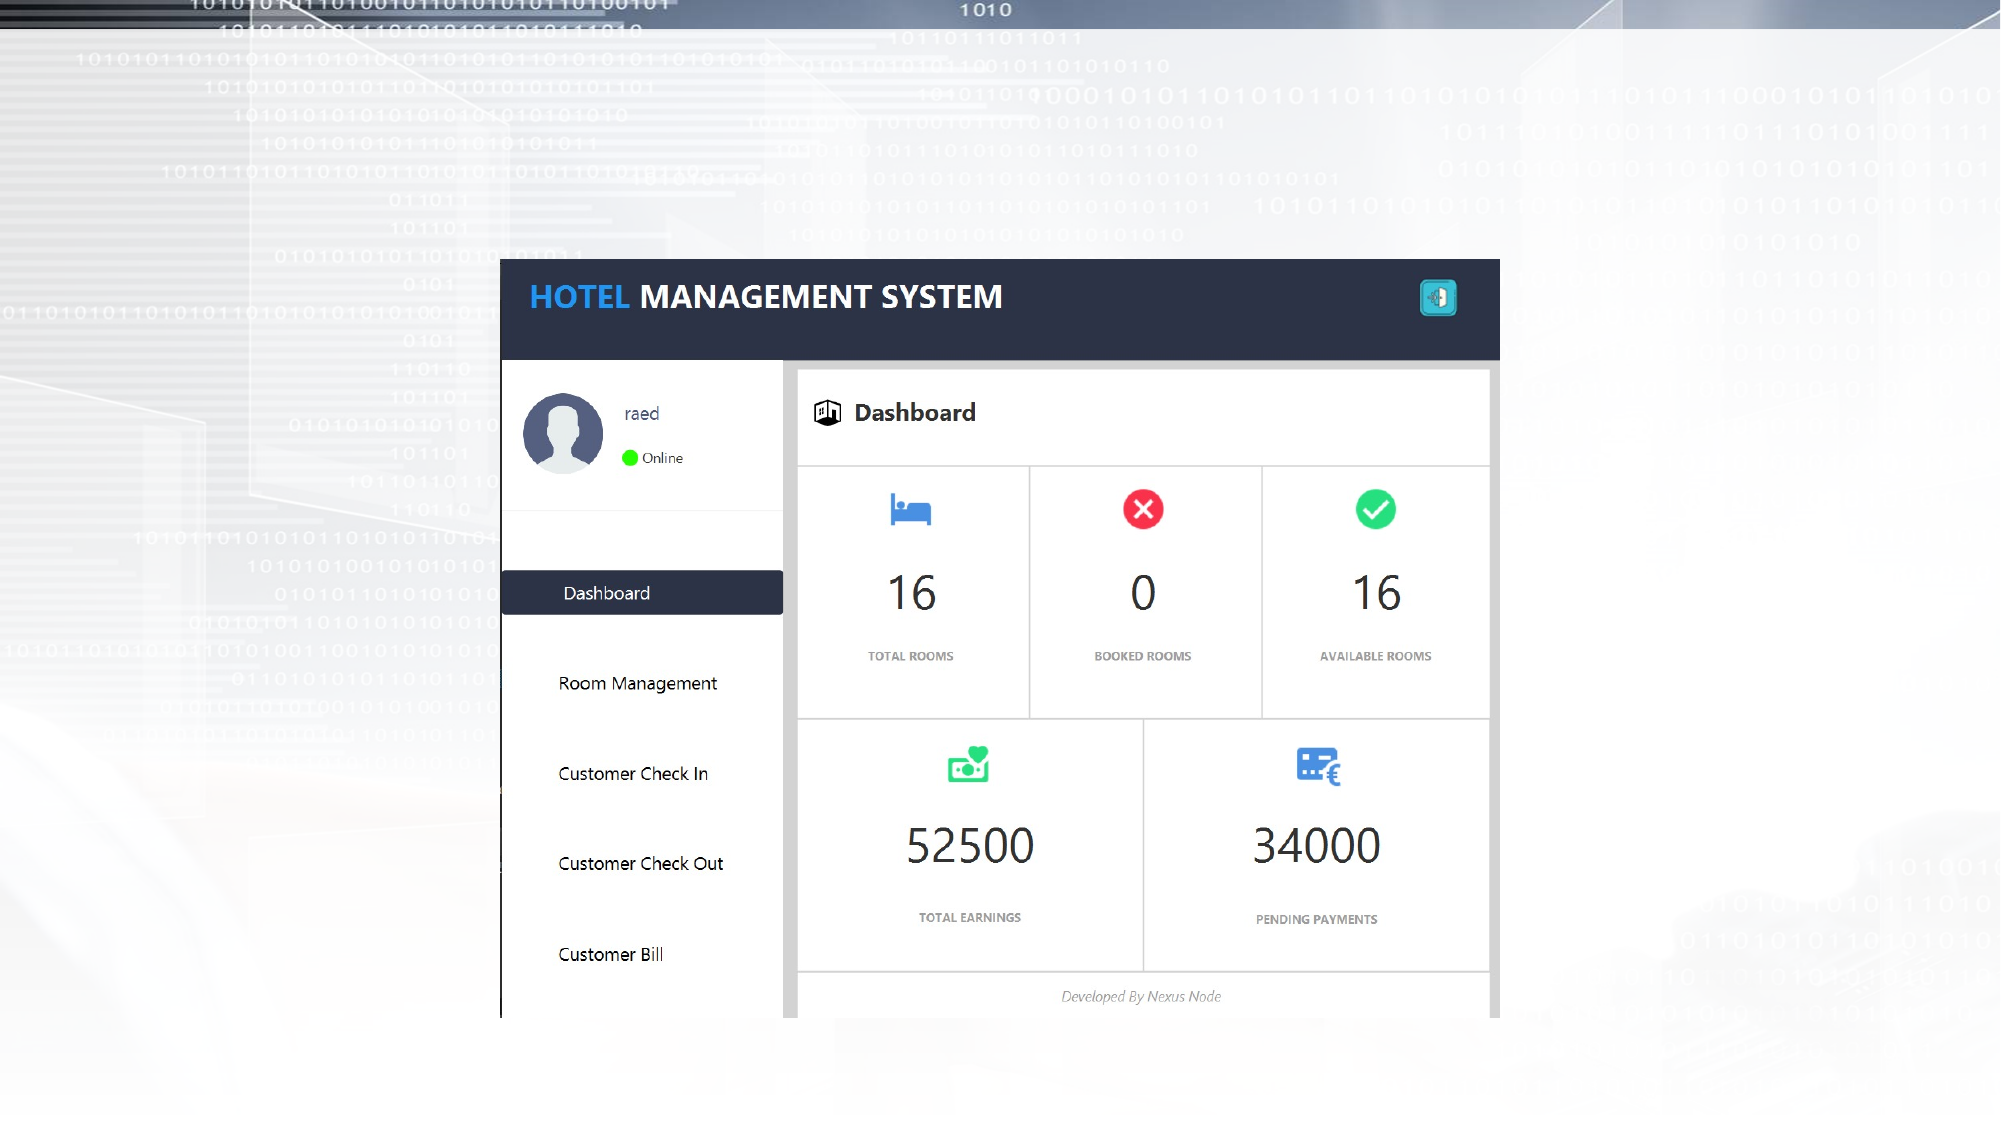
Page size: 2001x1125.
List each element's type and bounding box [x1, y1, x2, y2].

picture [0, 0, 2001, 1125]
list [500, 259, 1500, 1018]
